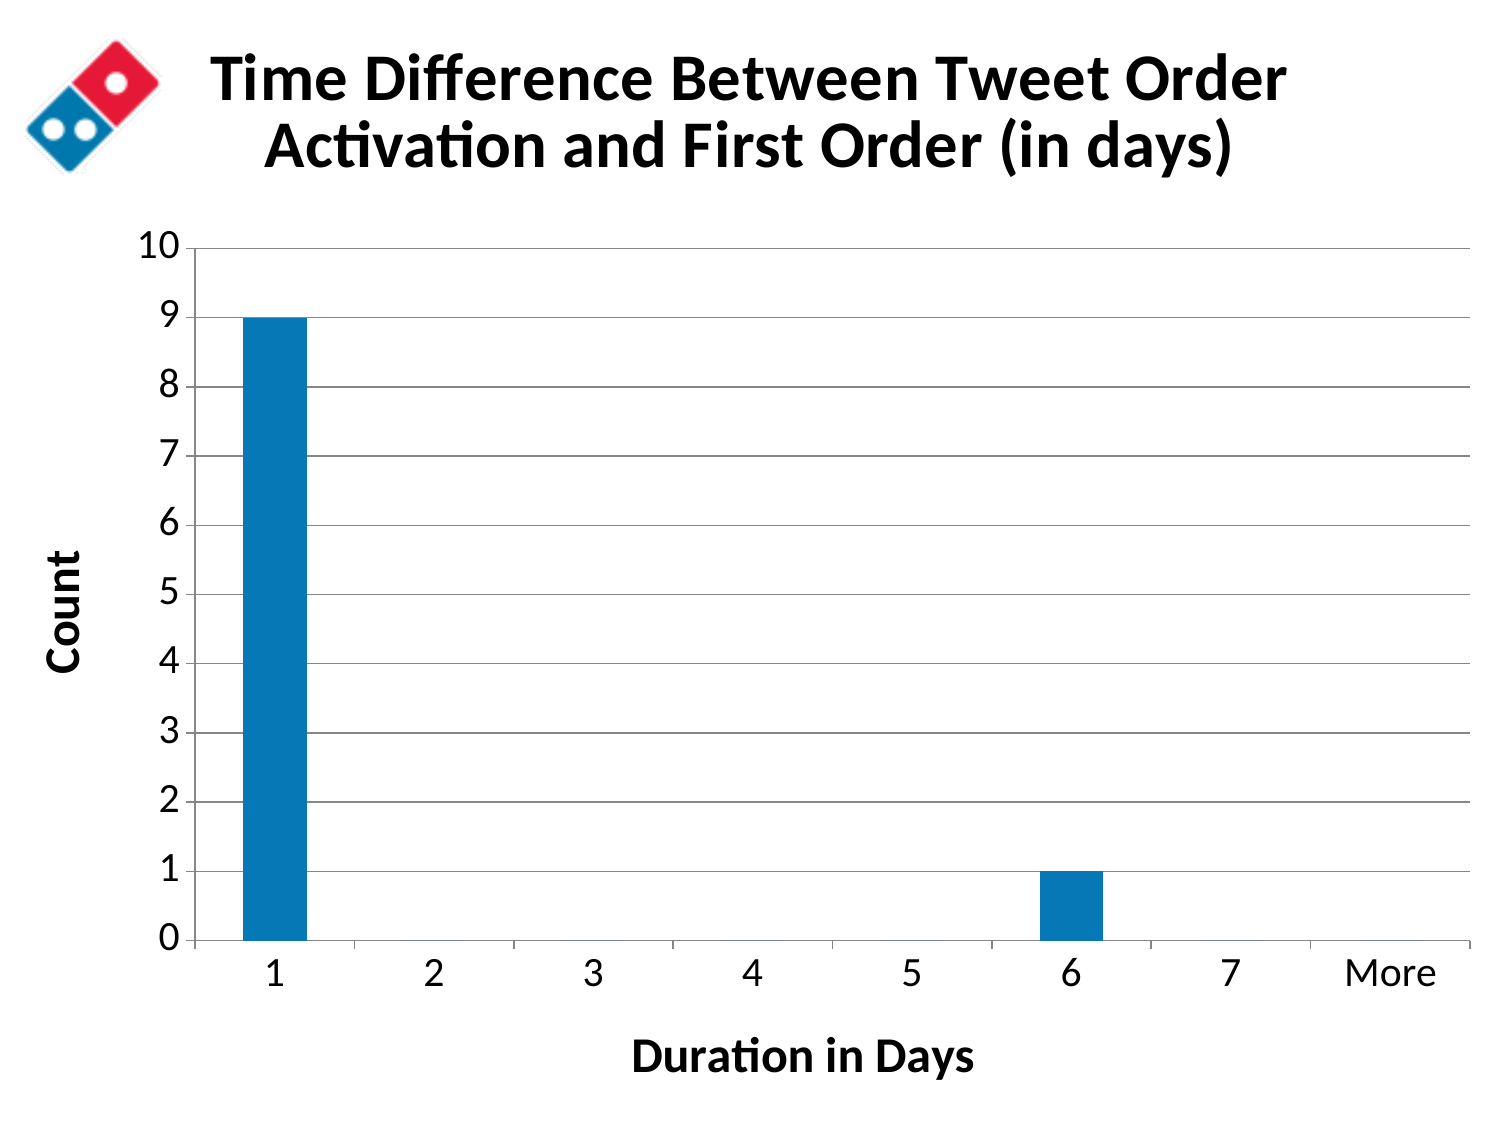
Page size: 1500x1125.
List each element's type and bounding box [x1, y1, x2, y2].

chart [0, 0, 1500, 1125]
picture [24, 38, 163, 177]
